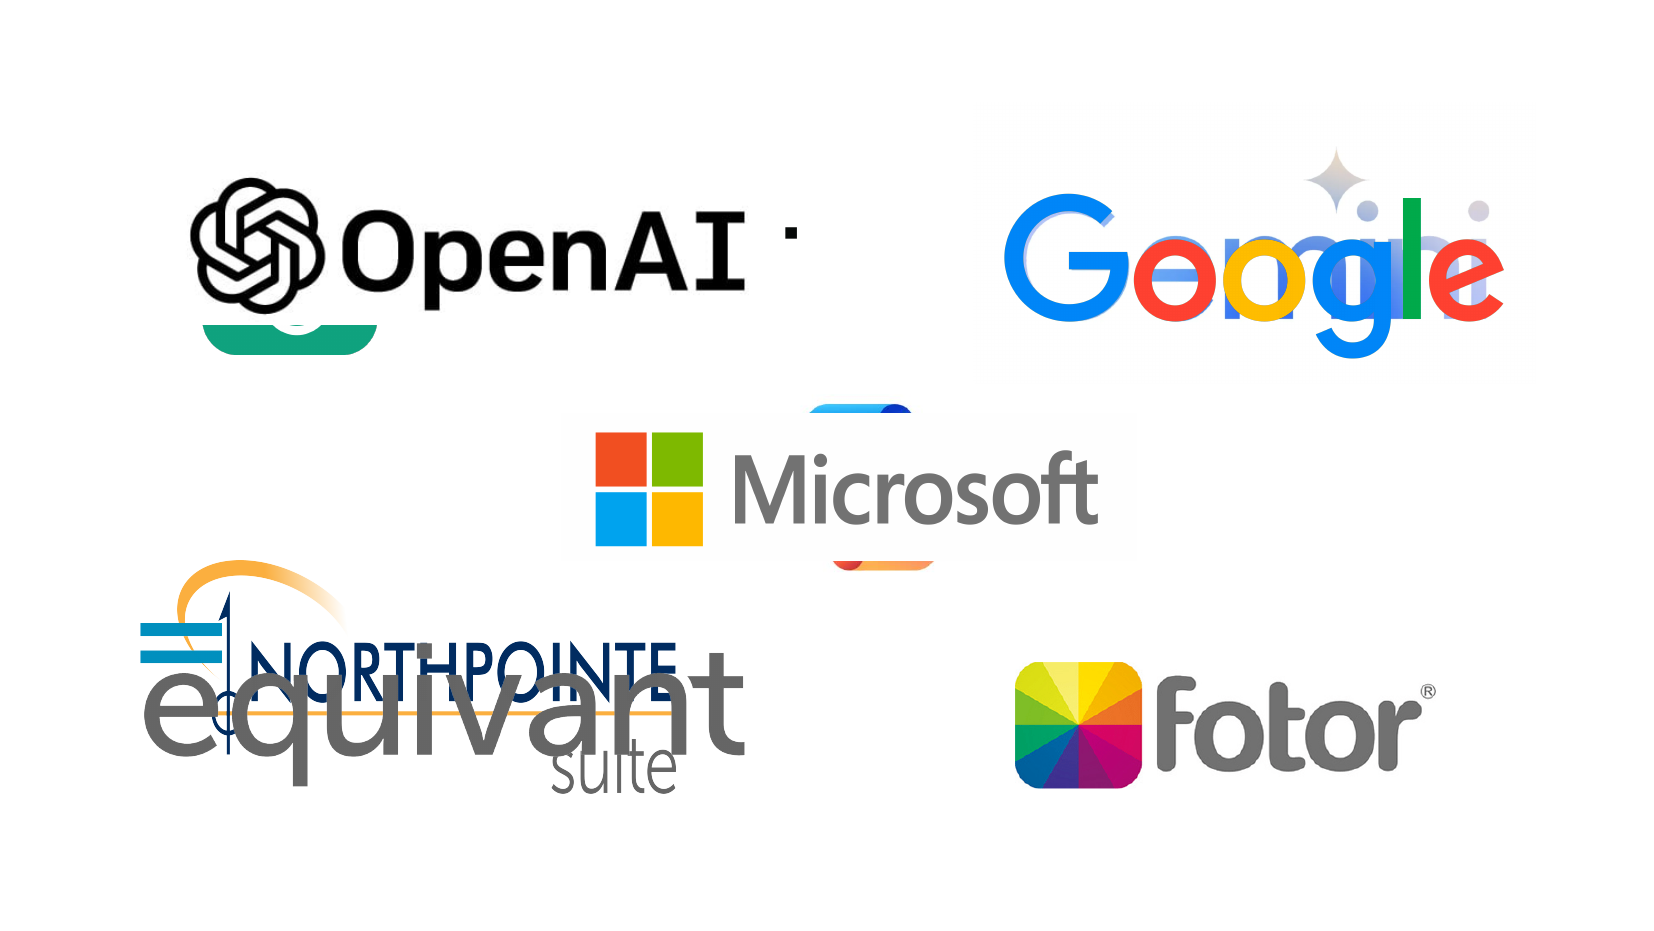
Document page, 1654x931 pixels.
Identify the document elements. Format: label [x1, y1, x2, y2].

picture [147, 147, 798, 355]
picture [1003, 649, 1447, 794]
picture [106, 102, 1536, 821]
